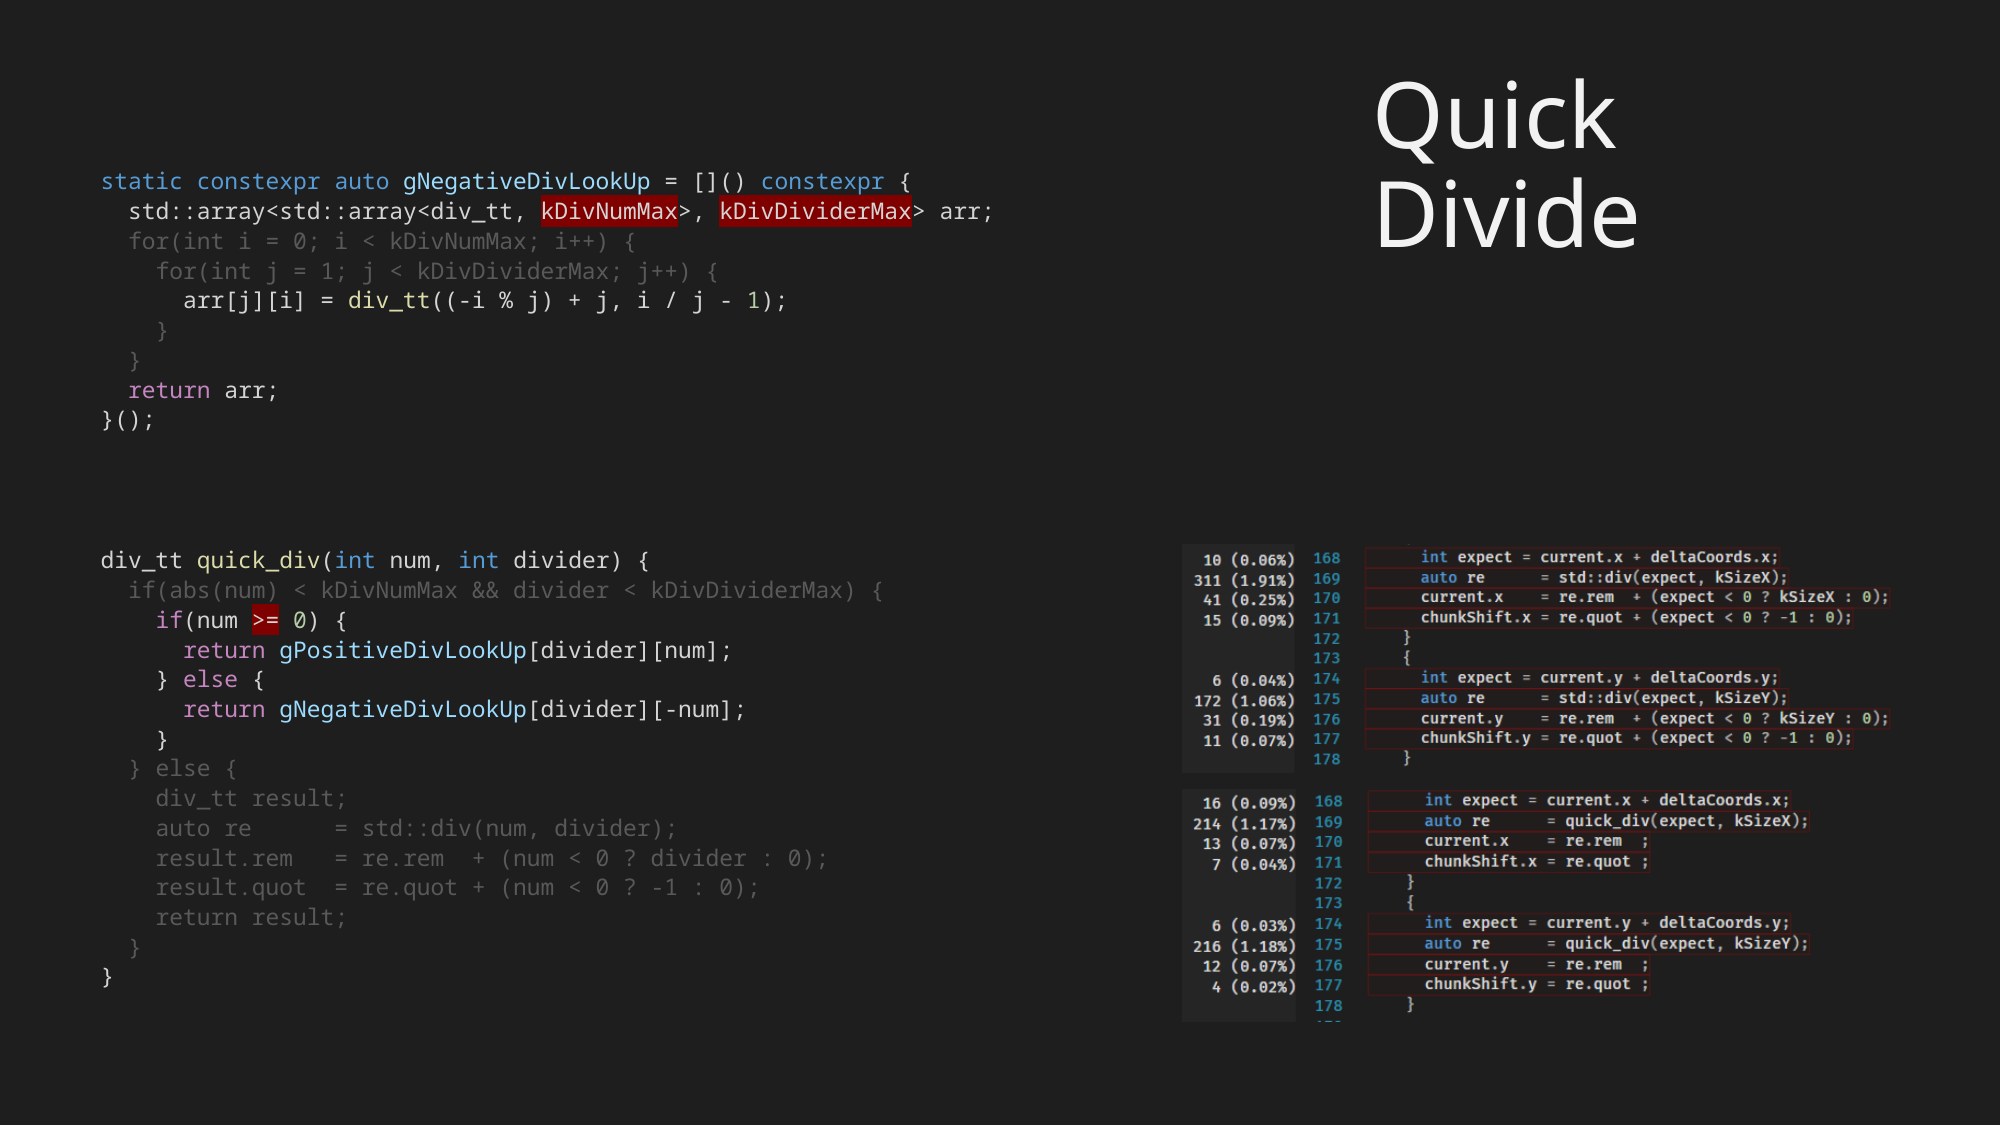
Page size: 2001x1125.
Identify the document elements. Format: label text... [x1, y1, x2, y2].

picture [1182, 544, 1926, 773]
title Quick Divide [1357, 59, 1914, 278]
text_box div_tt quick_div(int num, int divider) { if(abs(num) < kDivNumMax && divider < kDivDividerMax) { if(num >= 0) { return gPositiveDivLookUp[divider][num]; } else { return gNegativeDivLookUp[divider][-num]; } } else { div_tt result; auto re = std::div(num, divider); result.rem = re.rem + (num < 0 ? divider : 0); result.quot = re.quot + (num < 0 ? -1 : 0); return result; } } [85, 536, 922, 1027]
text_box static constexpr auto gNegativeDivLookUp = []() constexpr { std::array<std::array<div_tt, kDivNumMax>, kDivDividerMax> arr; for(int i = 0; i < kDivNumMax; i++) { for(int j = 1; j < kDivDividerMax; j++) { arr[j][i] = div_tt((-i % j) + j, i / j - 1); } } return arr; }(); [85, 157, 1086, 440]
picture [1182, 789, 1890, 1022]
